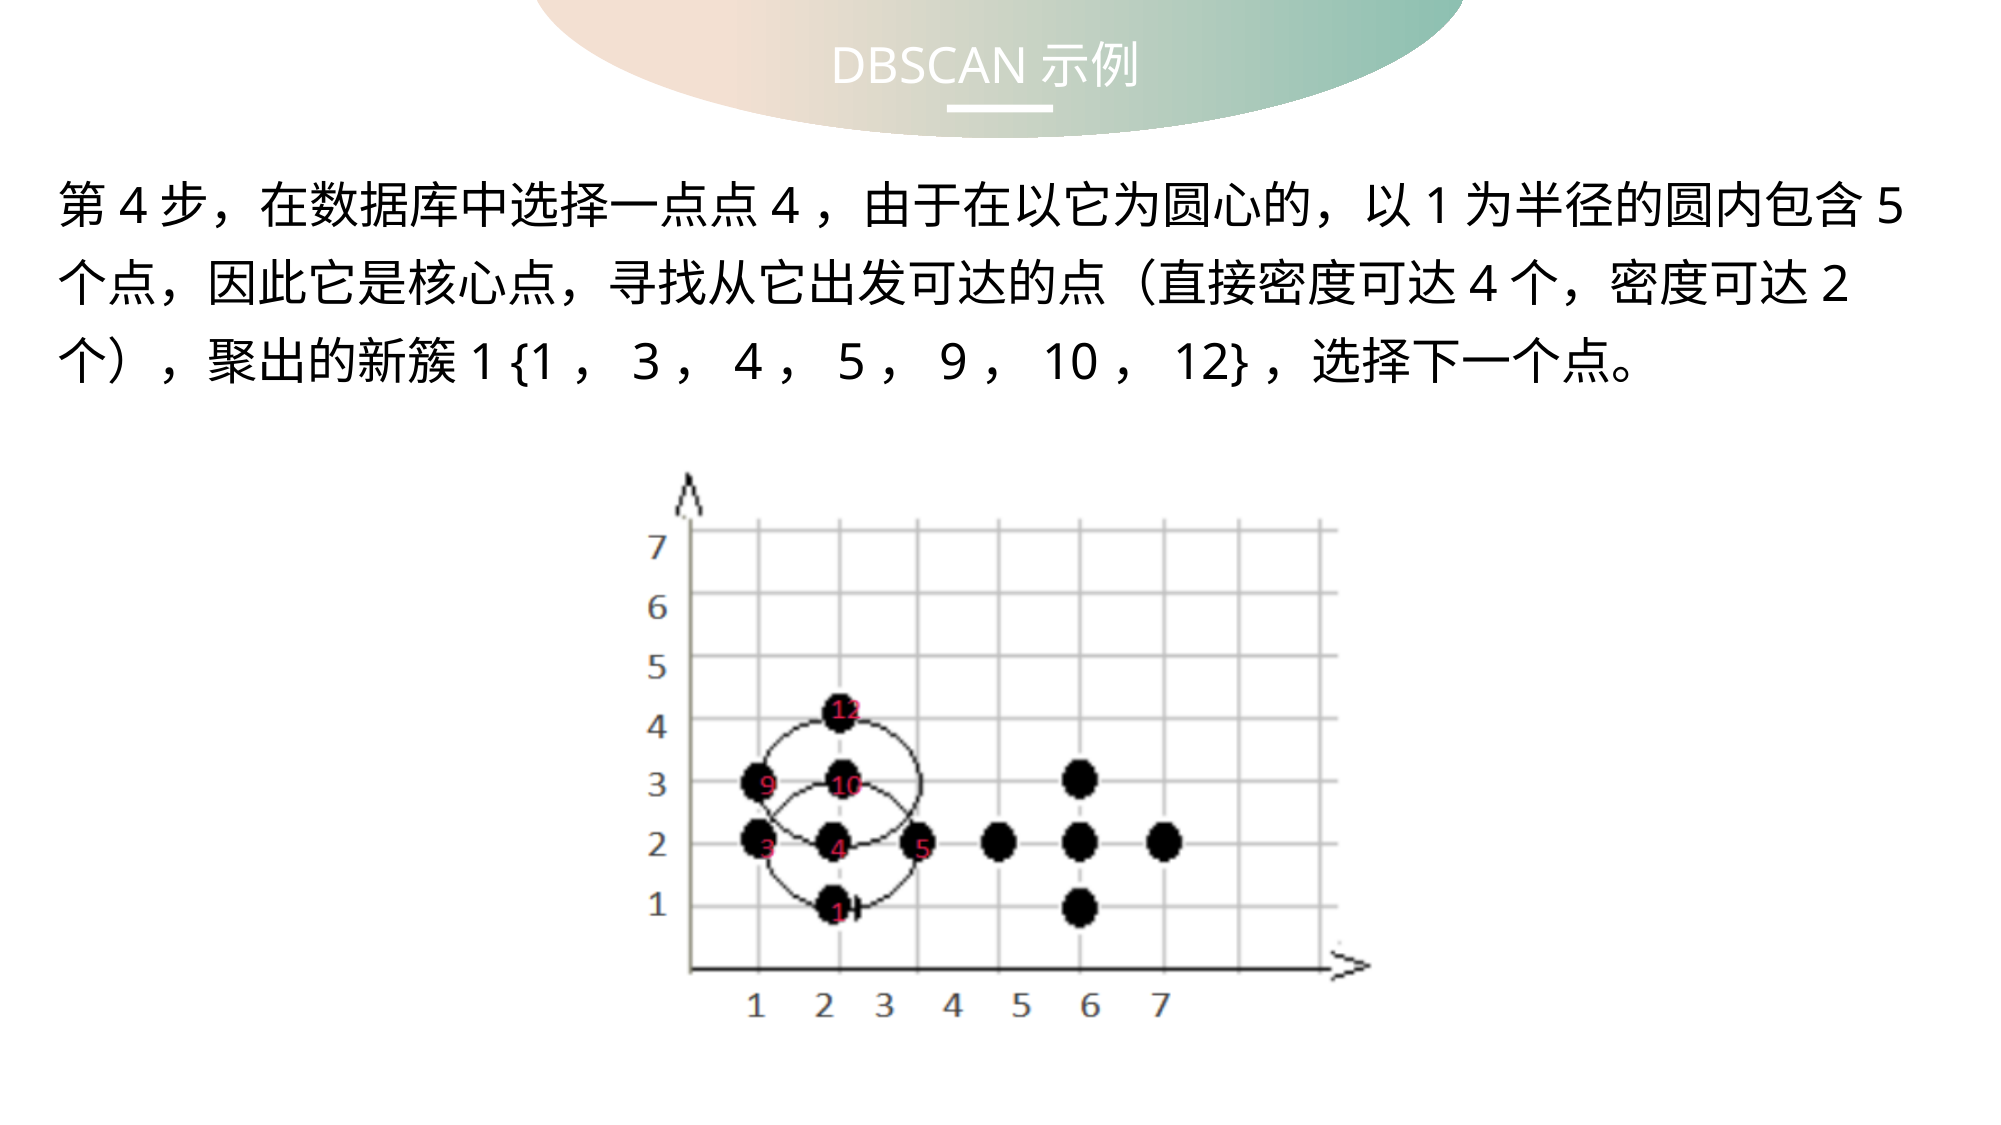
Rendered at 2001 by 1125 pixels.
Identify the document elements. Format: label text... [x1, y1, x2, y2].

text_box DBSCAN示例 [815, 25, 1185, 101]
picture [575, 431, 1425, 1041]
text_box [535, 0, 1465, 139]
text_box 第4步，在数据库中选择一点点4，由于在以它为圆心的，以1为半径的圆内包含5个点，因此它是核心点，寻找从它出发可达的点（直接密度可达4个，密度可达2个），聚出的新簇1 {1，3，4，5，9，10，12}，选择下一个点。 [42, 148, 1965, 398]
text_box [946, 103, 1054, 113]
